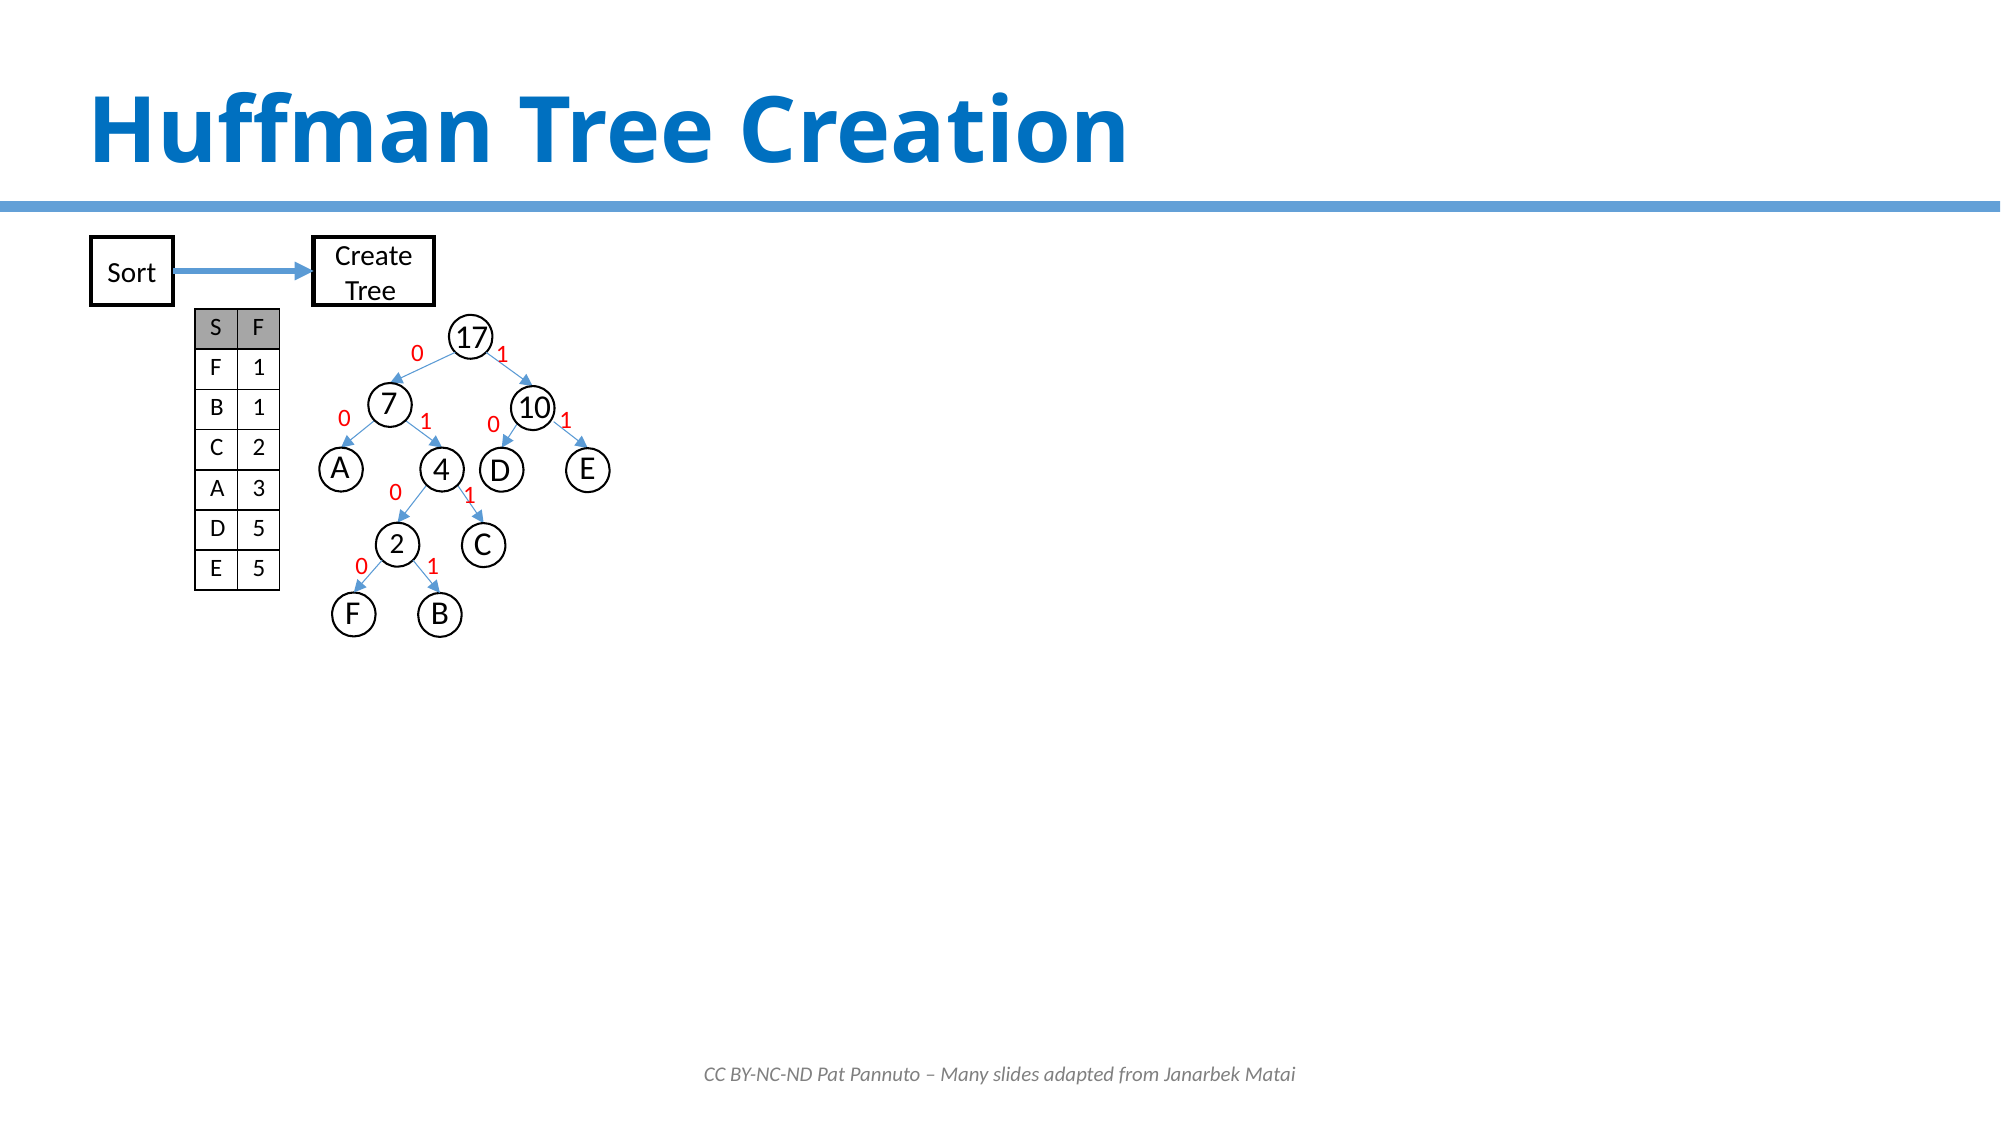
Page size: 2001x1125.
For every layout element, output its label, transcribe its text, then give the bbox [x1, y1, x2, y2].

table_cell 1 [238, 350, 279, 389]
table_header F [238, 310, 279, 348]
text_box Sort [90, 236, 174, 306]
footer CC BY-NC-ND Pat Pannuto – Many slides adapted from Janarbek Matai [662, 1042, 1338, 1103]
table_cell F [196, 350, 237, 389]
table_header S [196, 310, 237, 348]
table_cell 1 [238, 390, 279, 429]
table_cell E [196, 551, 237, 589]
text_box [315, 307, 611, 640]
table_cell B [196, 390, 237, 429]
table_cell 5 [238, 511, 279, 549]
table_cell 2 [238, 430, 279, 469]
table_cell A [196, 471, 237, 509]
table_cell 3 [238, 471, 279, 509]
title Huffman Tree Creation [72, 59, 1930, 207]
table_cell 5 [238, 551, 279, 589]
table_cell C [196, 430, 237, 469]
table_cell D [196, 511, 237, 549]
text_box Create Tree [312, 236, 435, 306]
